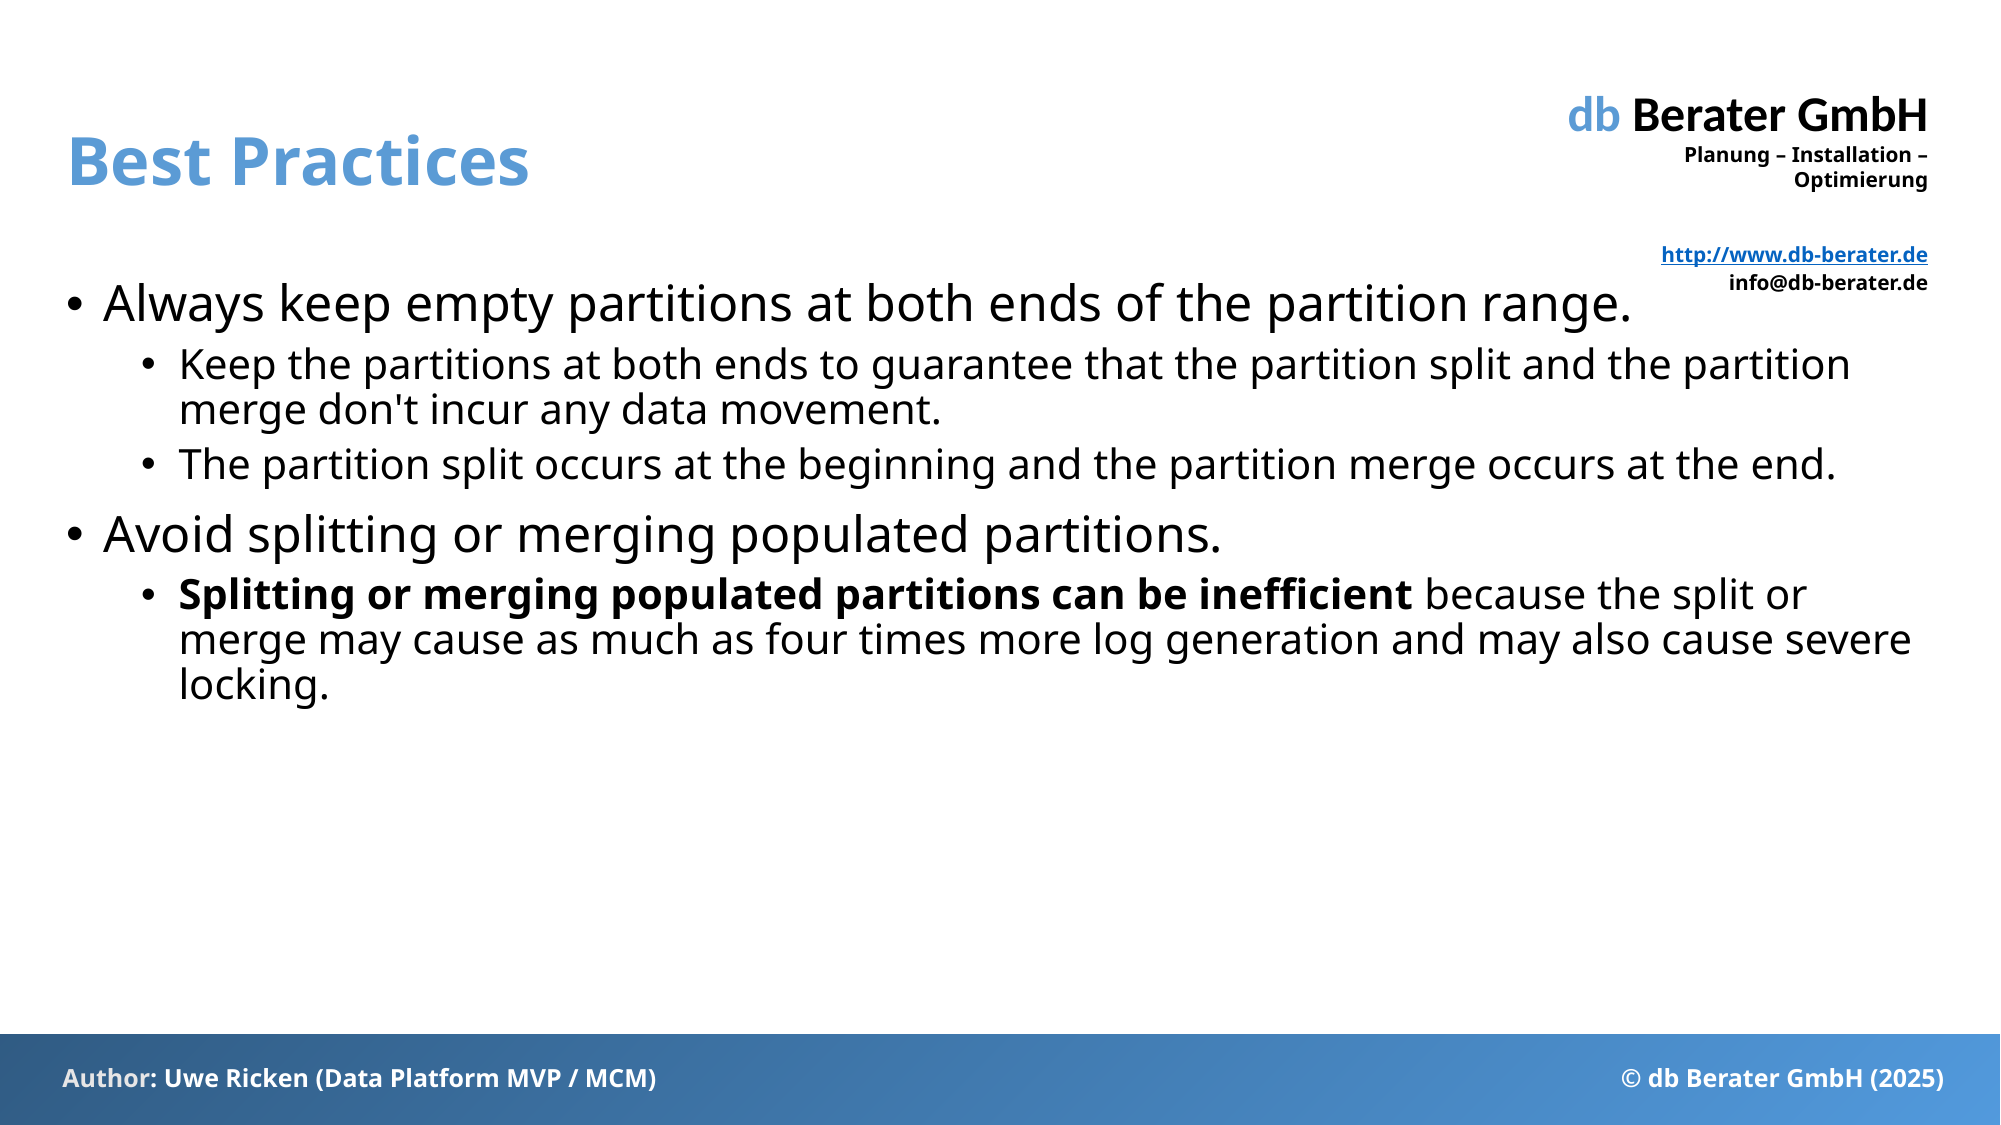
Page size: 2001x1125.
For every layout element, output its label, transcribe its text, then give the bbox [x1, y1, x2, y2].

title Best Practices [54, 72, 1538, 256]
list Always keep empty partitions at both ends of the partition range. Keep the partitions at both ends to guarantee that the partition split and the partition merge don't incur any data movement. The partition split occurs at the beginning and the partition merge occurs at the end. Avoid splitting or merging populated partitions. Splitting or merging populated partitions can be inefficient because the split or merge may cause as much as four times more log generation and may also cause severe locking. [54, 273, 1945, 1024]
